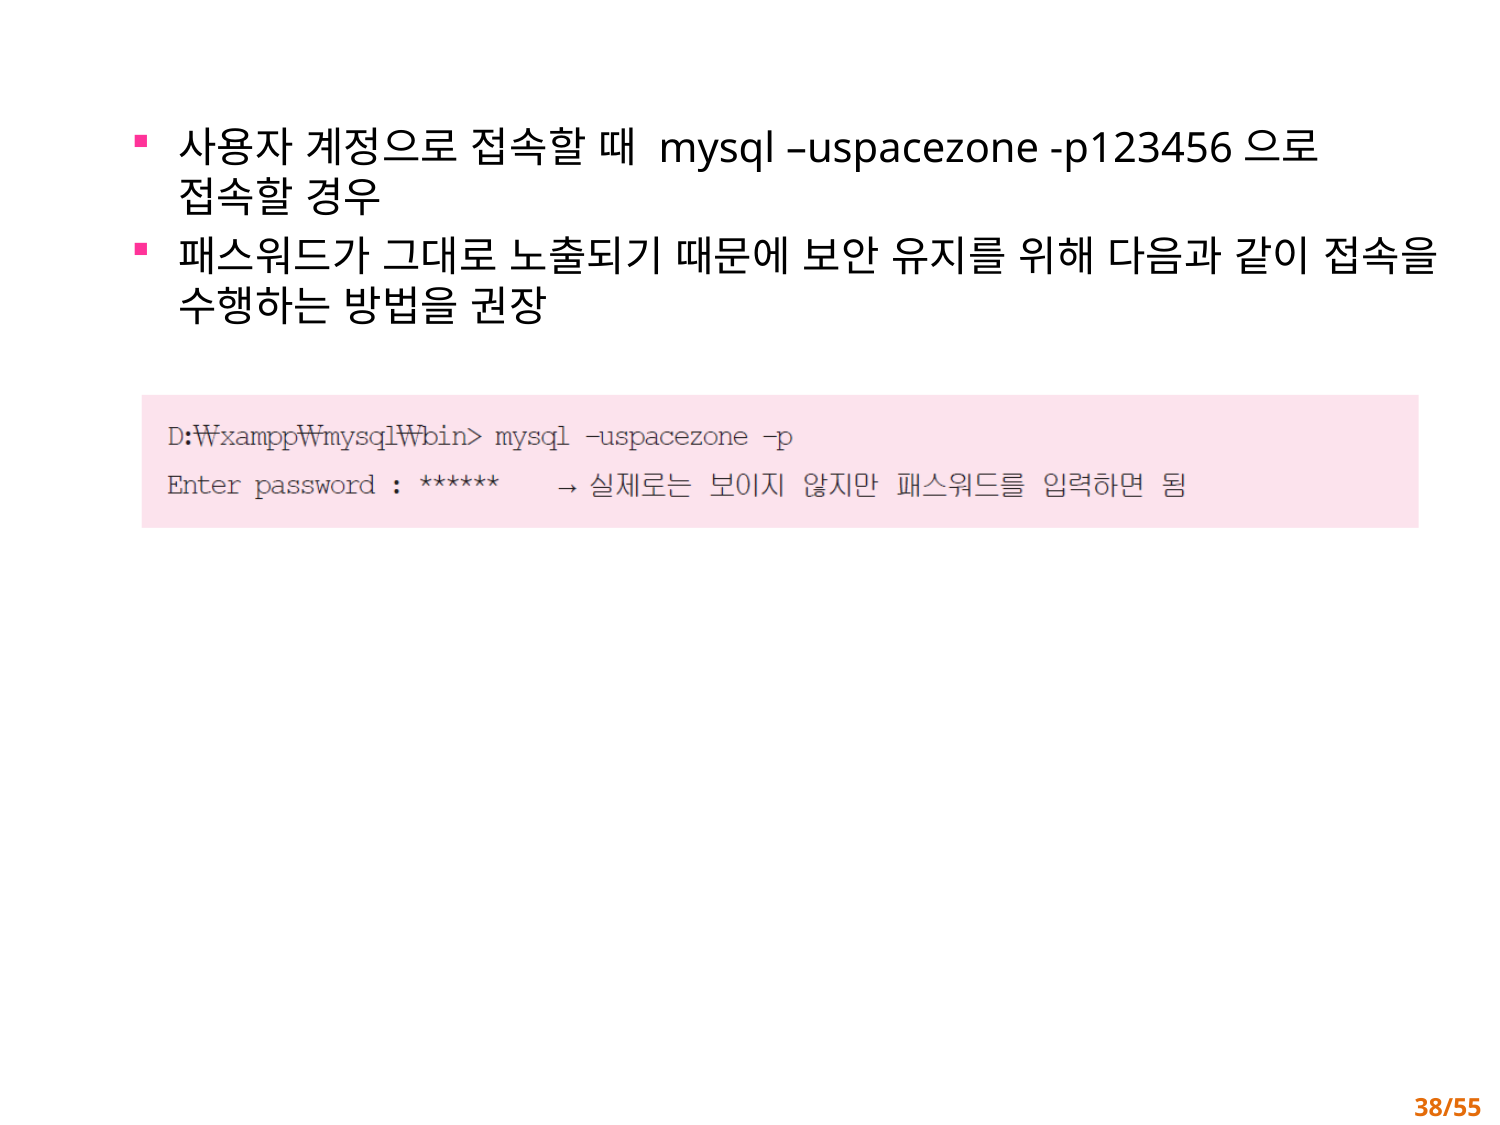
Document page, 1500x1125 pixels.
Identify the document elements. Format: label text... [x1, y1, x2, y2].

picture [132, 385, 1433, 539]
list 사용자 계정으로 접속할 때 mysql –uspacezone -p123456으로 접속할 경우 패스워드가 그대로 노출되기 때문에 보안 유지를 위해 다음과 같이 접속을 수행하는 방법을 권장 [41, 113, 1459, 374]
